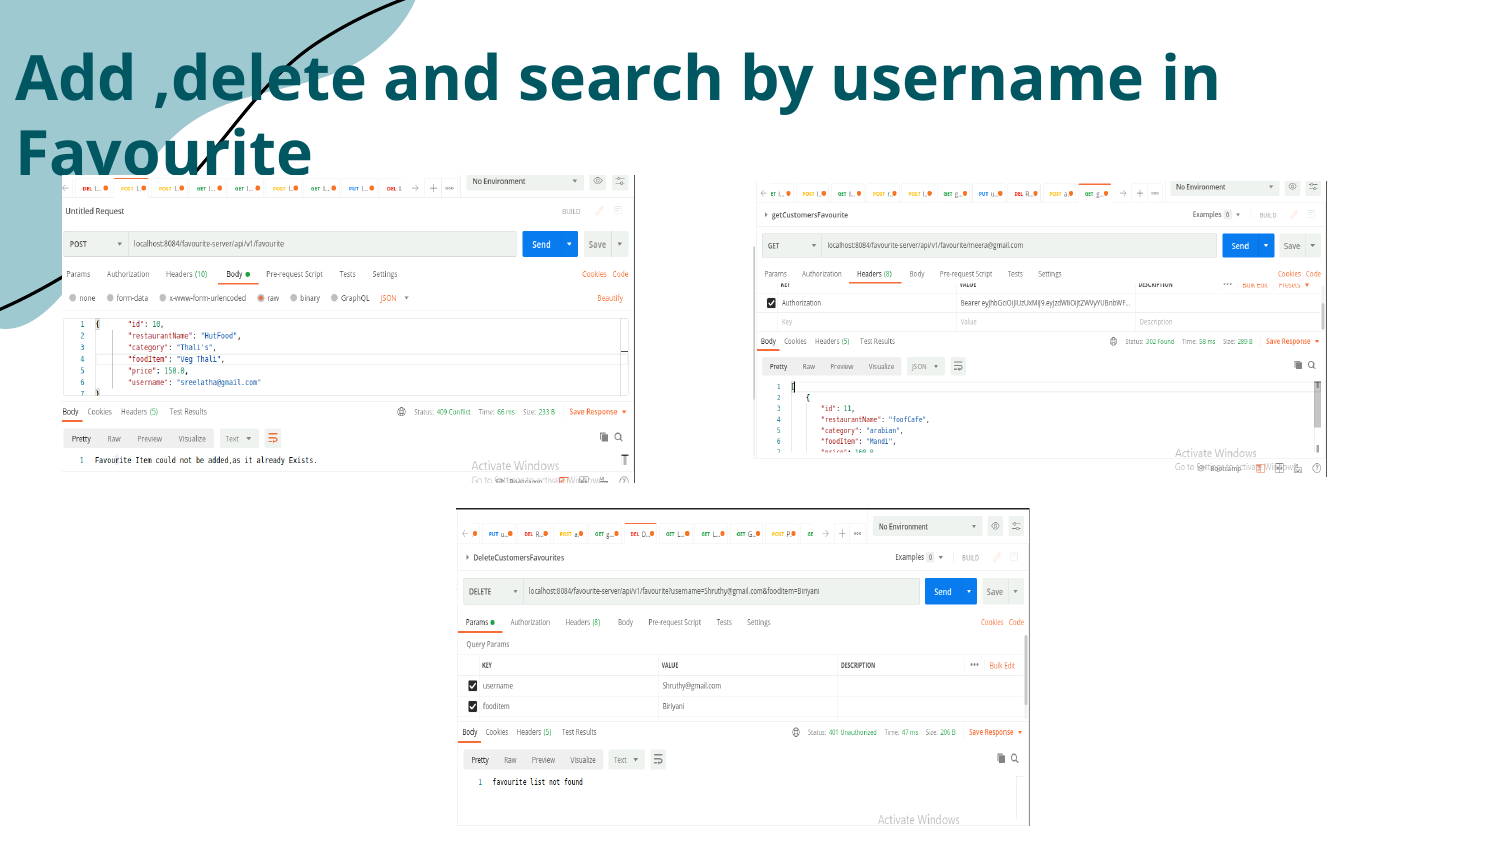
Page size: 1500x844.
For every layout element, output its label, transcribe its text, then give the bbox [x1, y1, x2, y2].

picture [61, 175, 661, 483]
picture [455, 508, 1030, 826]
title Add ,delete and search by username in Favourite [0, 22, 1486, 150]
picture [753, 181, 1328, 477]
